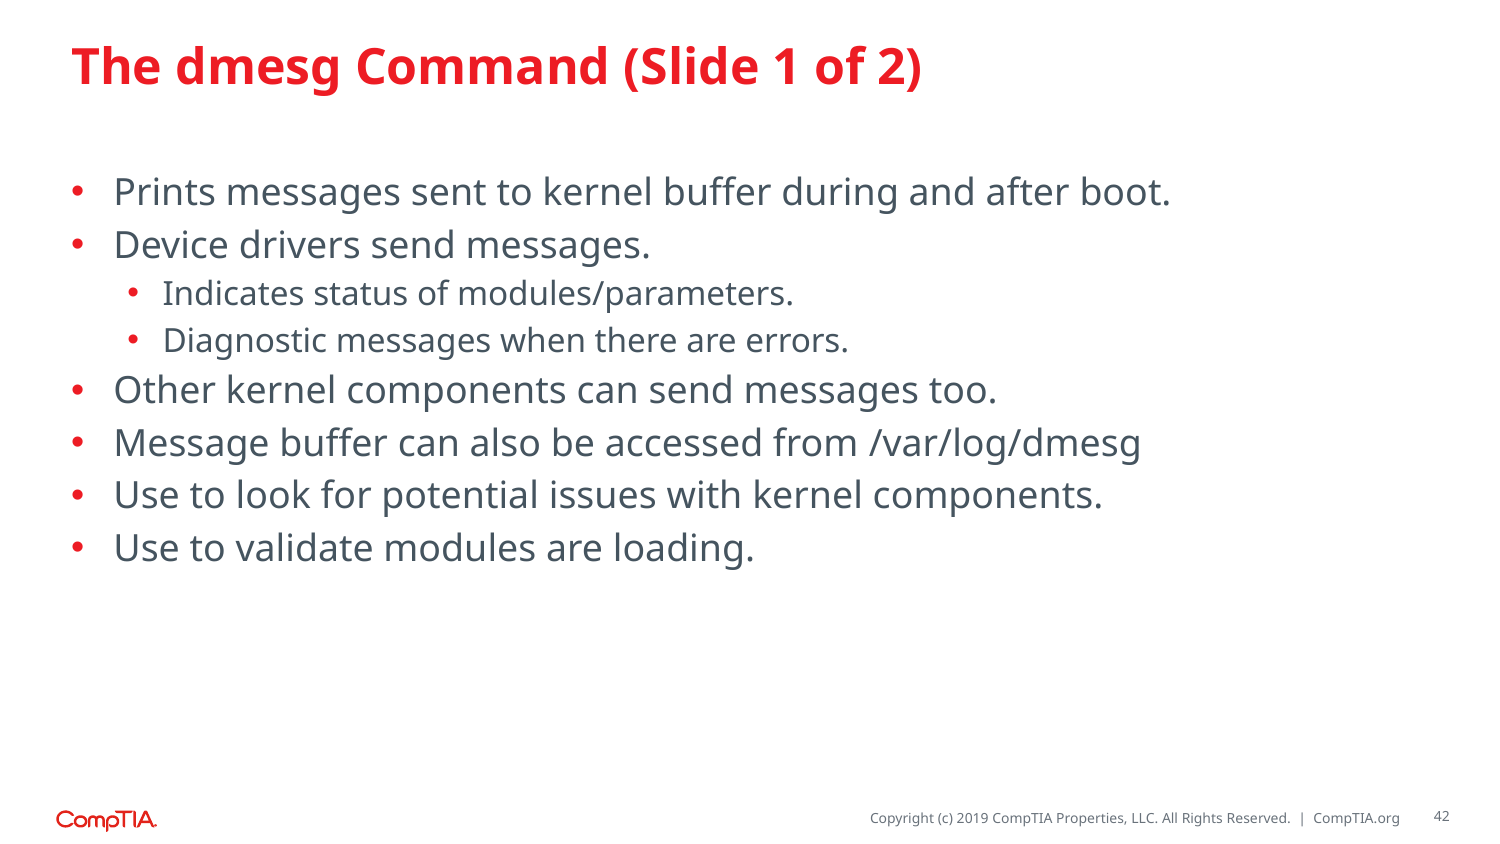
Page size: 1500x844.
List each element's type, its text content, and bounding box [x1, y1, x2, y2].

slide_number 42 [1407, 800, 1450, 835]
title The dmesg Command (Slide 1 of 2) [56, 12, 1444, 117]
list Prints messages sent to kernel buffer during and after boot. Device drivers send messages. Indicates status of modules/parameters. Diagnostic messages when there are errors. Other kernel components can send messages too. Message buffer can also be accessed from /var/log/dmesg Use to look for potential issues with kernel components. Use to validate modules are loading. [56, 160, 1444, 746]
